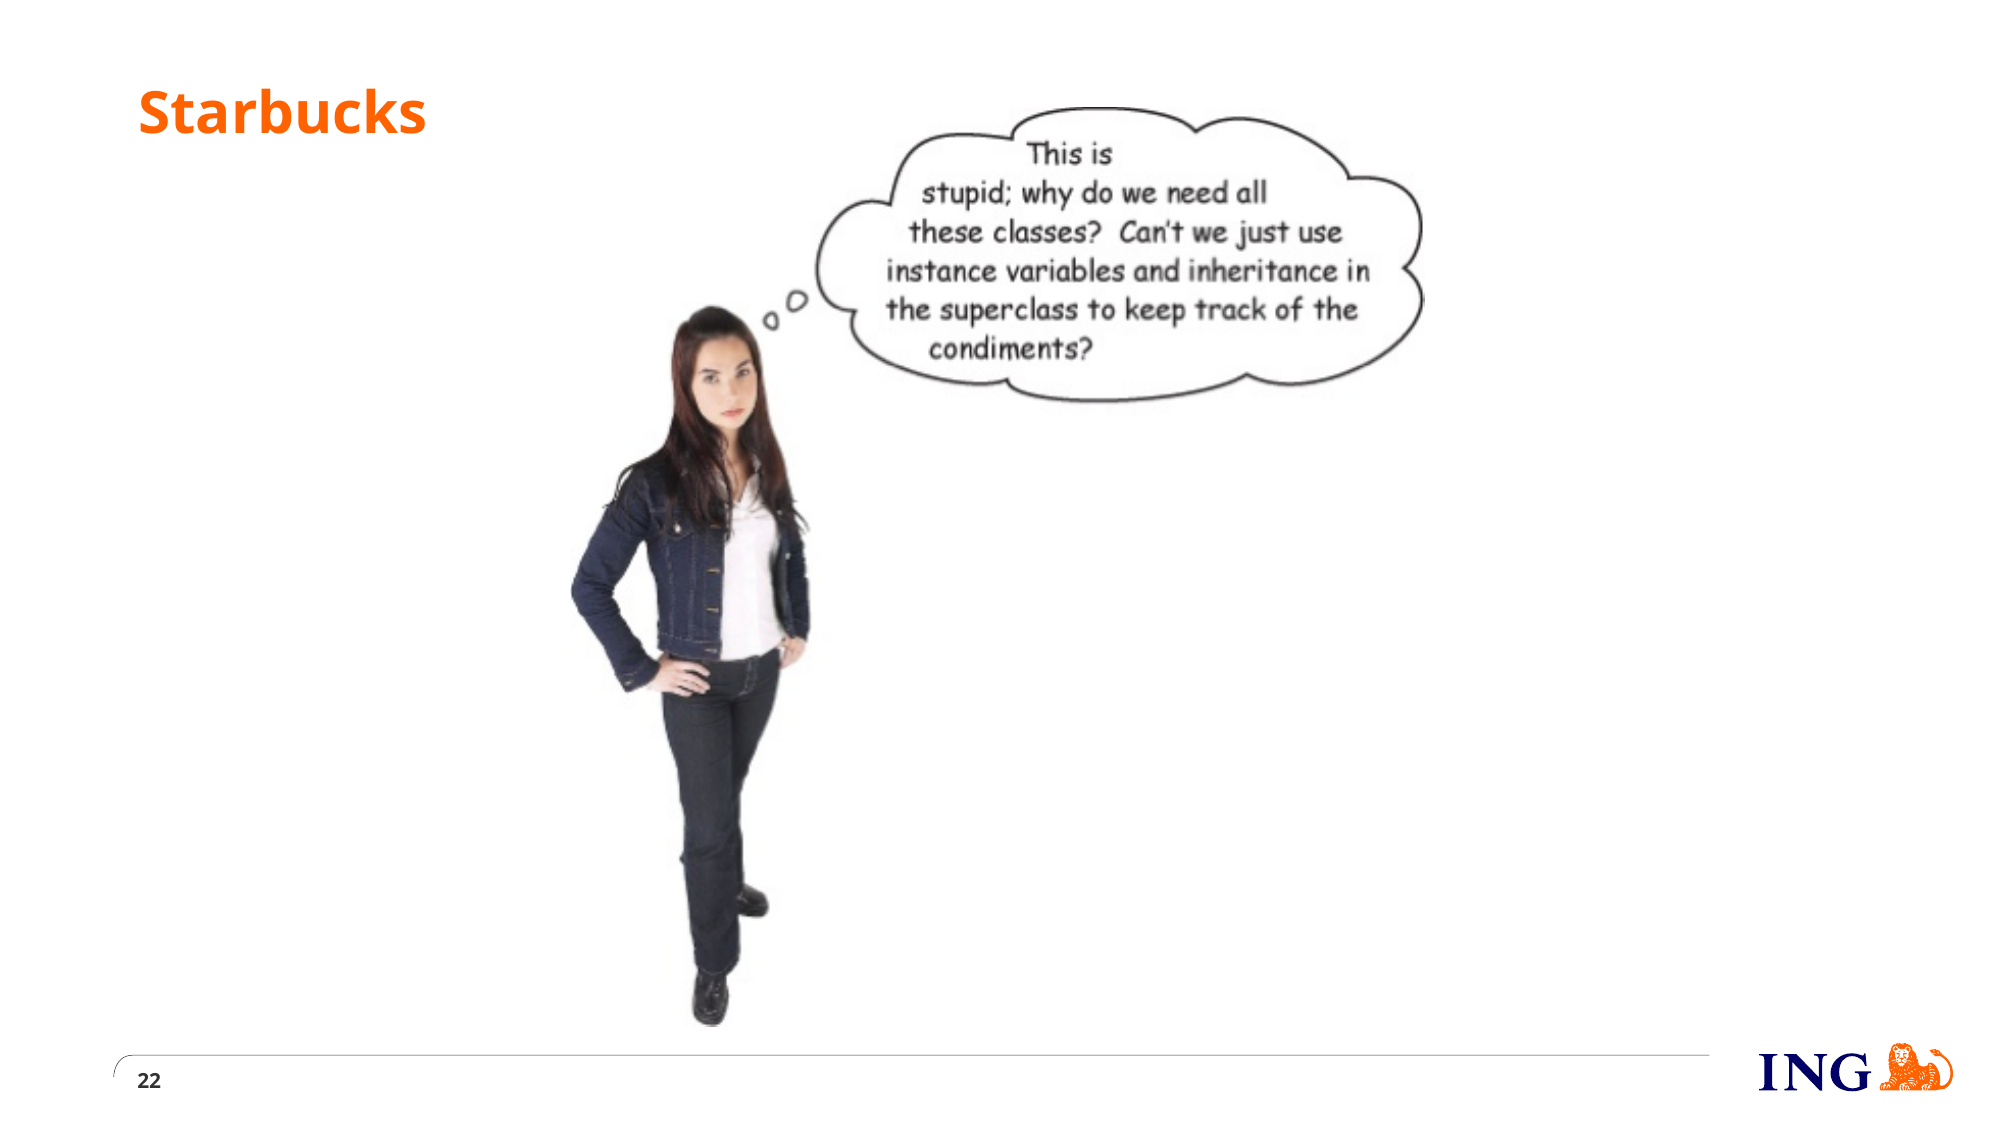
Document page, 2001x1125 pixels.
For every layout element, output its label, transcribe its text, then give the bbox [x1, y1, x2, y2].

slide_number 22 [137, 1065, 219, 1097]
title Starbucks [138, 46, 1858, 187]
picture [570, 107, 1425, 1027]
